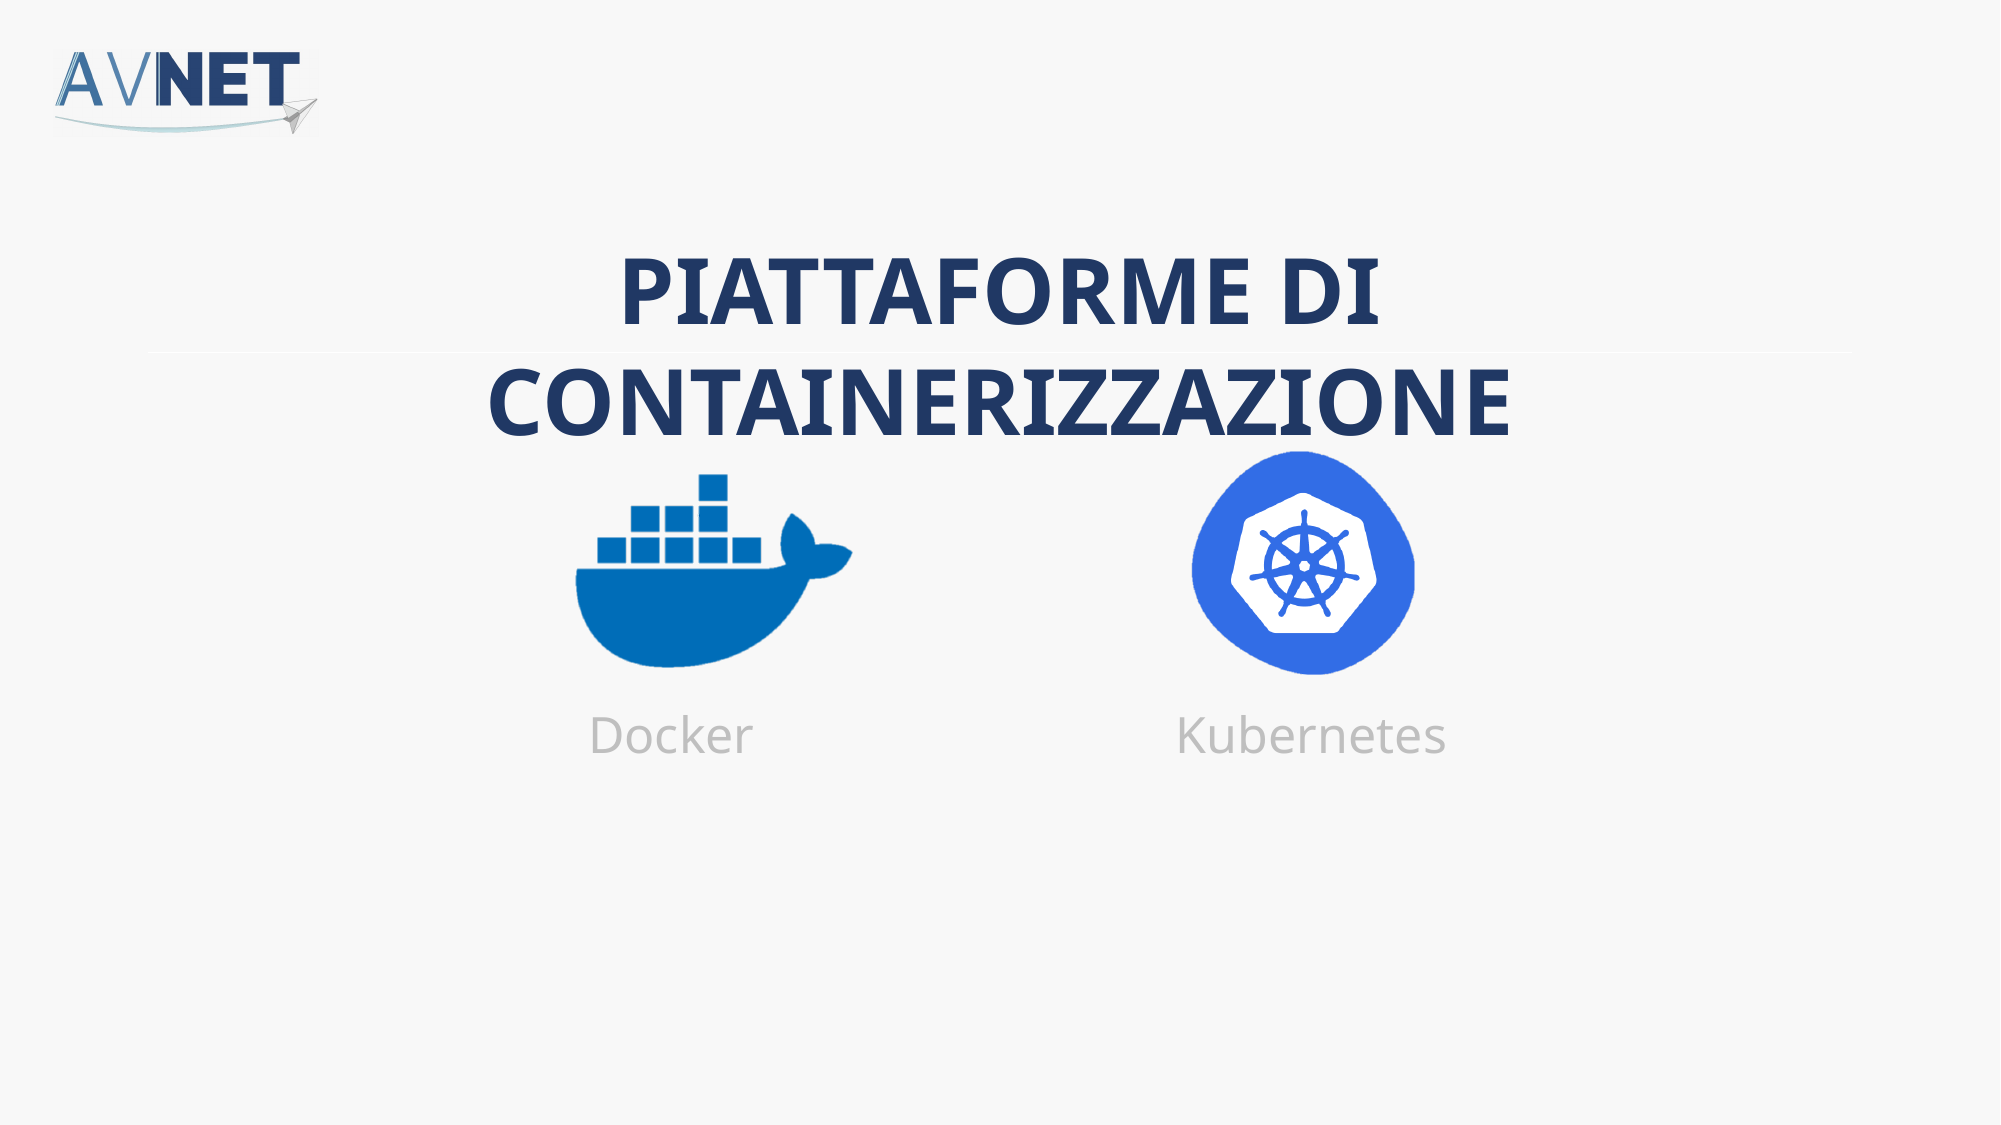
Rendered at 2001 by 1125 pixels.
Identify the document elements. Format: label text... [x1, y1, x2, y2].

picture [1181, 427, 1442, 697]
text_box Kubernetes [1131, 696, 1492, 772]
text_box Docker [491, 696, 852, 772]
picture [541, 443, 884, 697]
picture [53, 49, 319, 137]
text_box PIATTAFORME DI CONTAINERIZZAZIONE [79, 226, 1921, 461]
